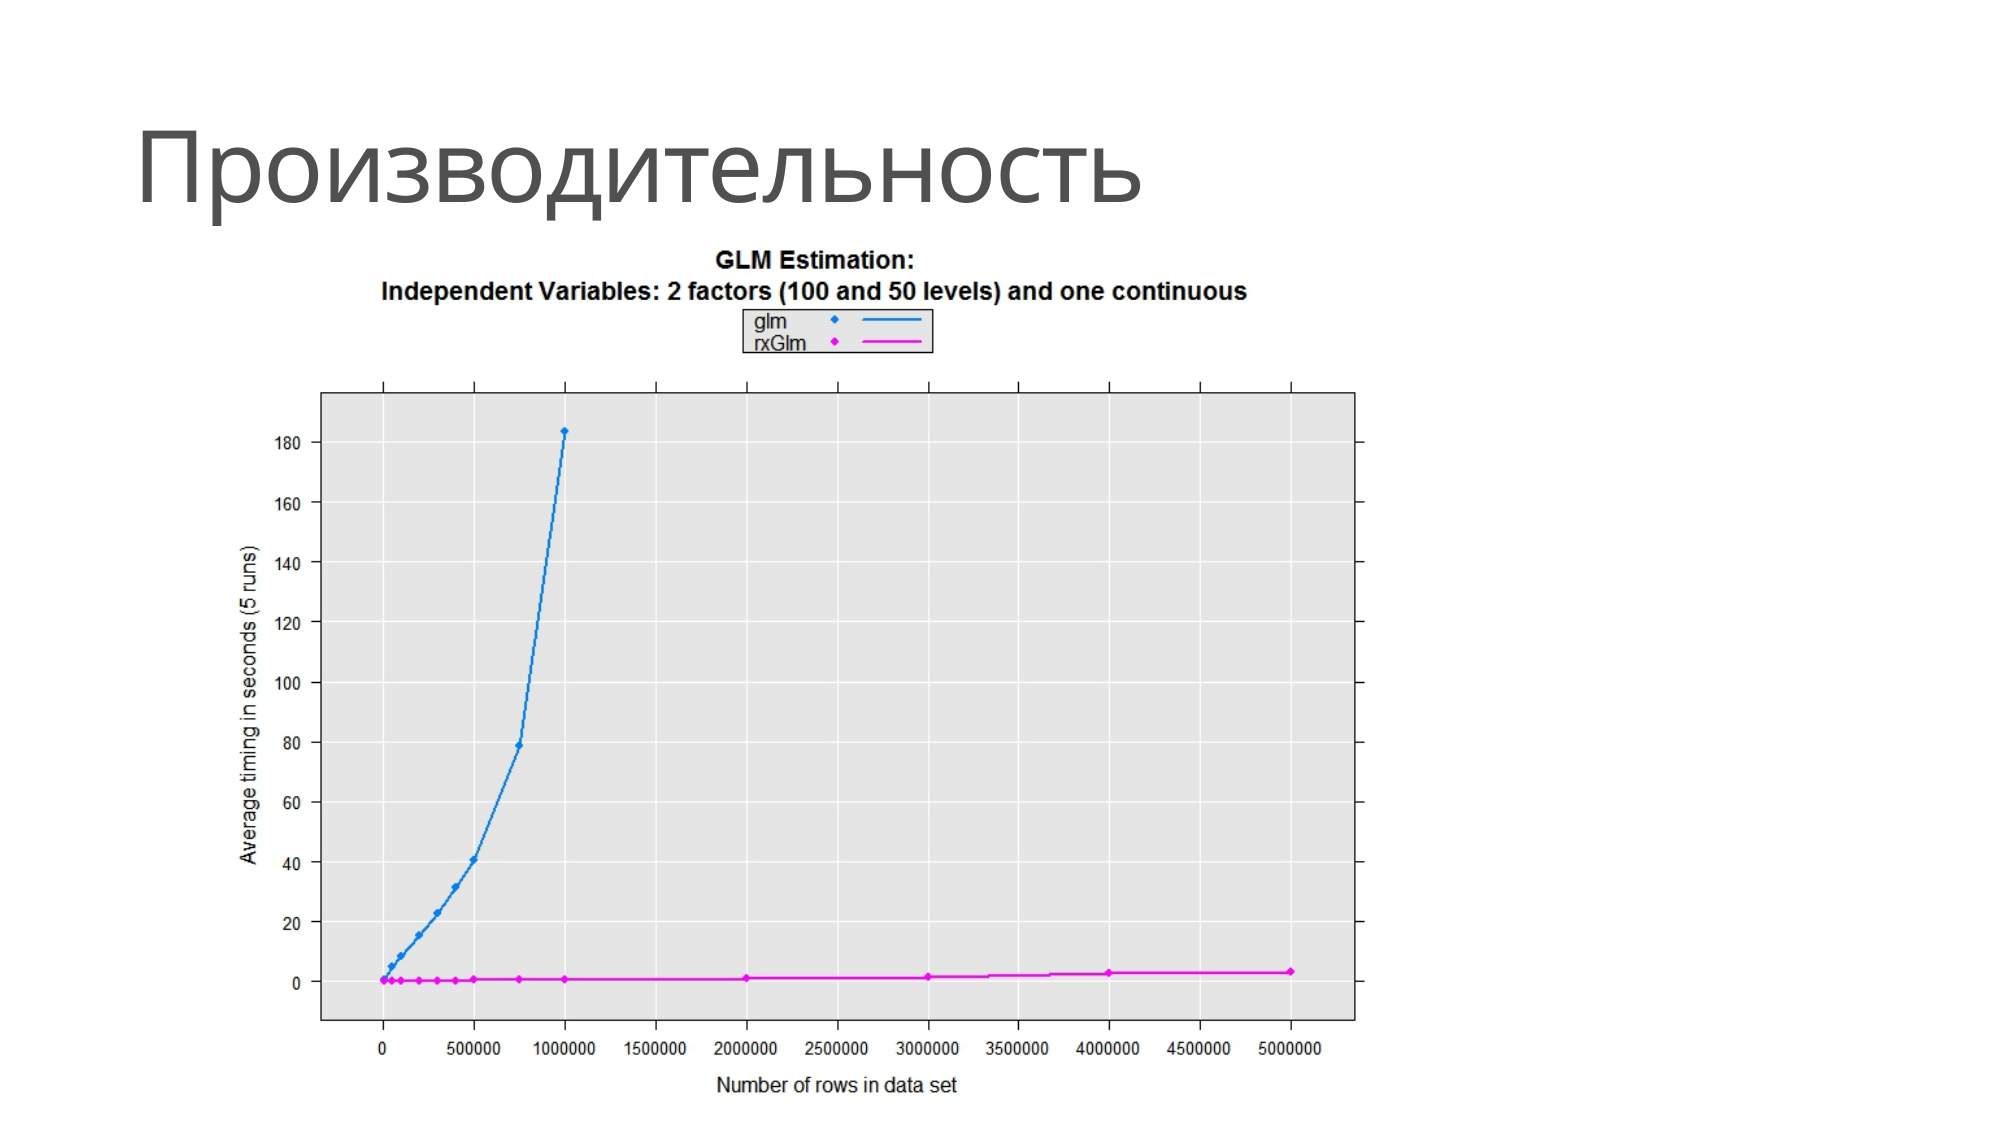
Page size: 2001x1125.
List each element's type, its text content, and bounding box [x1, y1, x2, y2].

picture [227, 239, 1406, 1113]
title Производительность [111, 101, 1522, 319]
